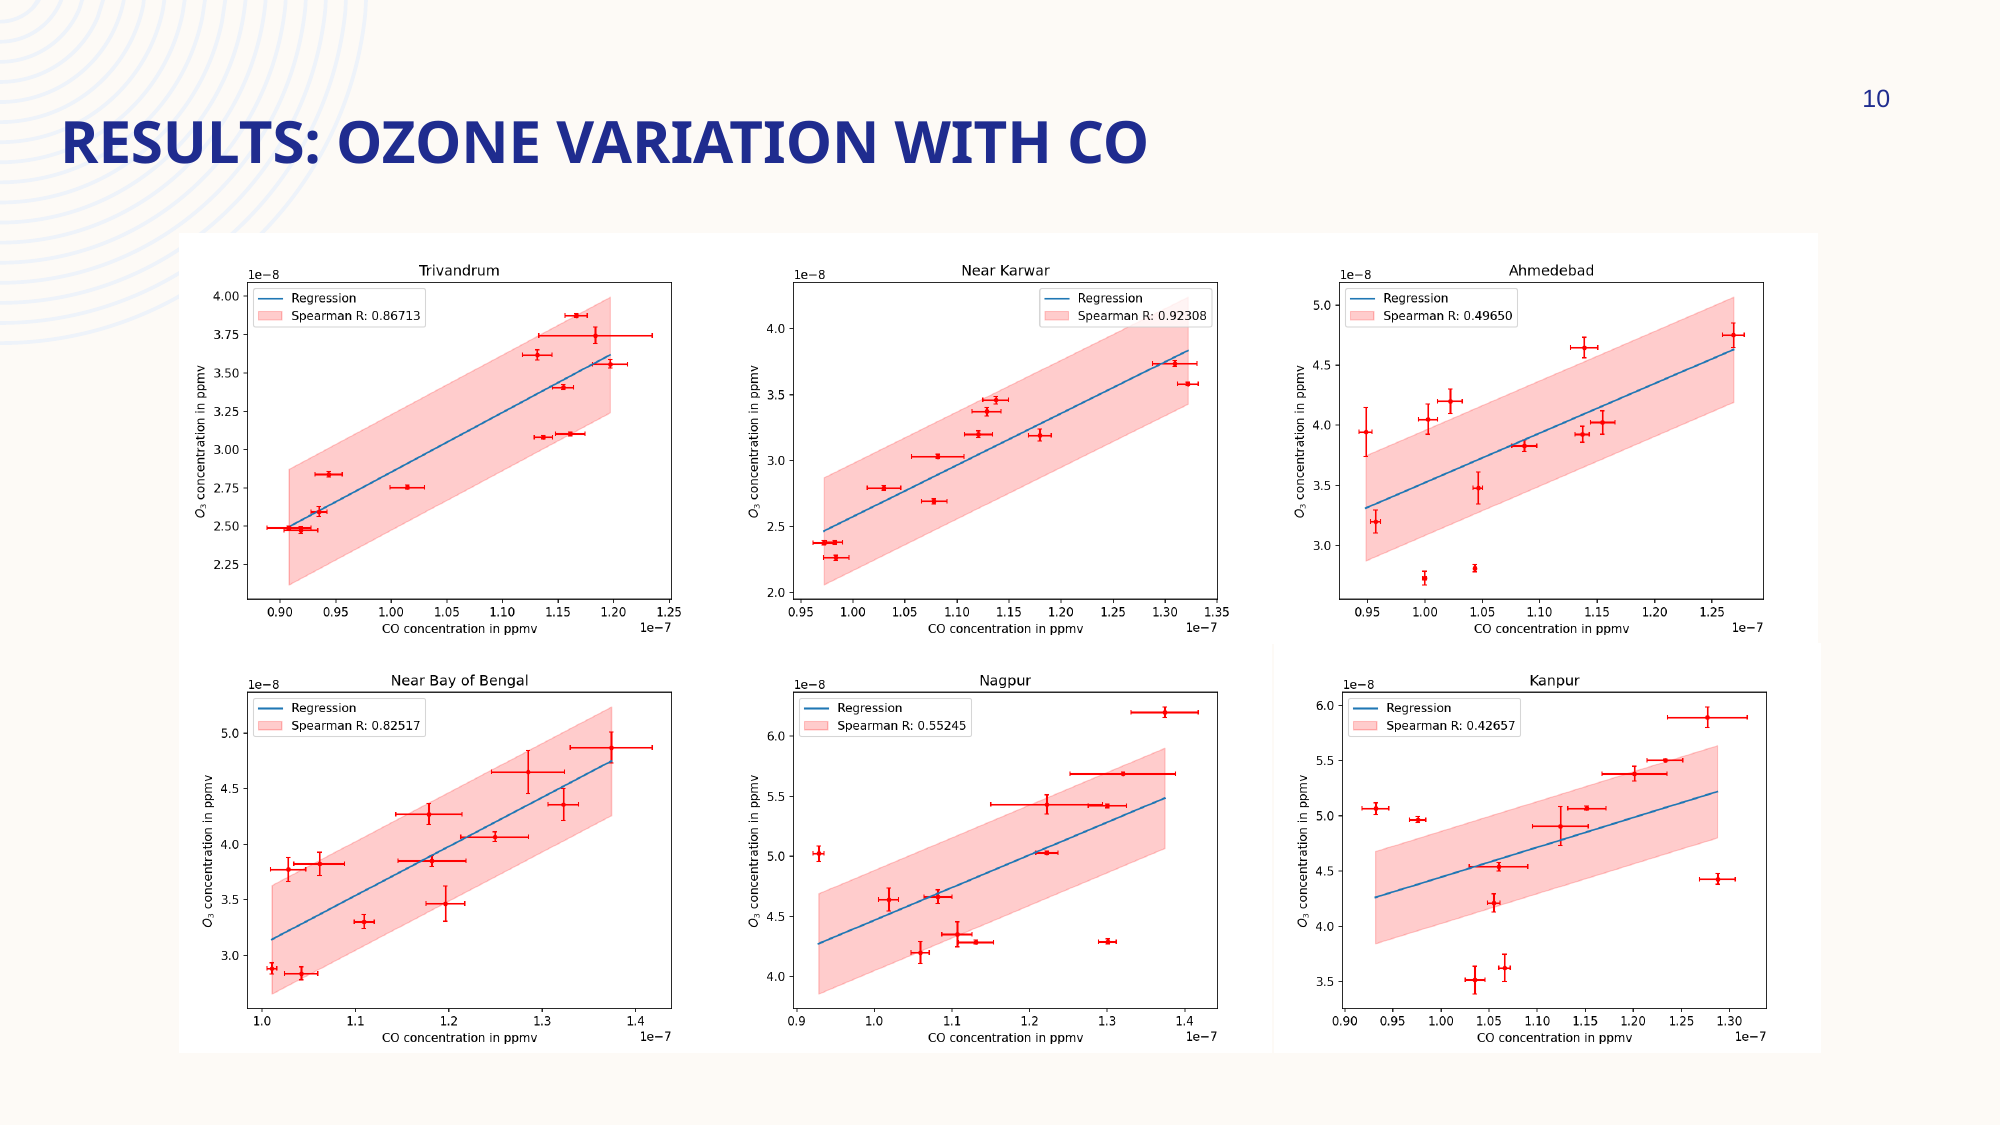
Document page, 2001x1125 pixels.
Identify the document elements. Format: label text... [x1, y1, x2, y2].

picture [179, 233, 1821, 1053]
title Results: ozone variation with CO [45, 97, 1796, 224]
slide_number 10 [1795, 75, 1958, 120]
